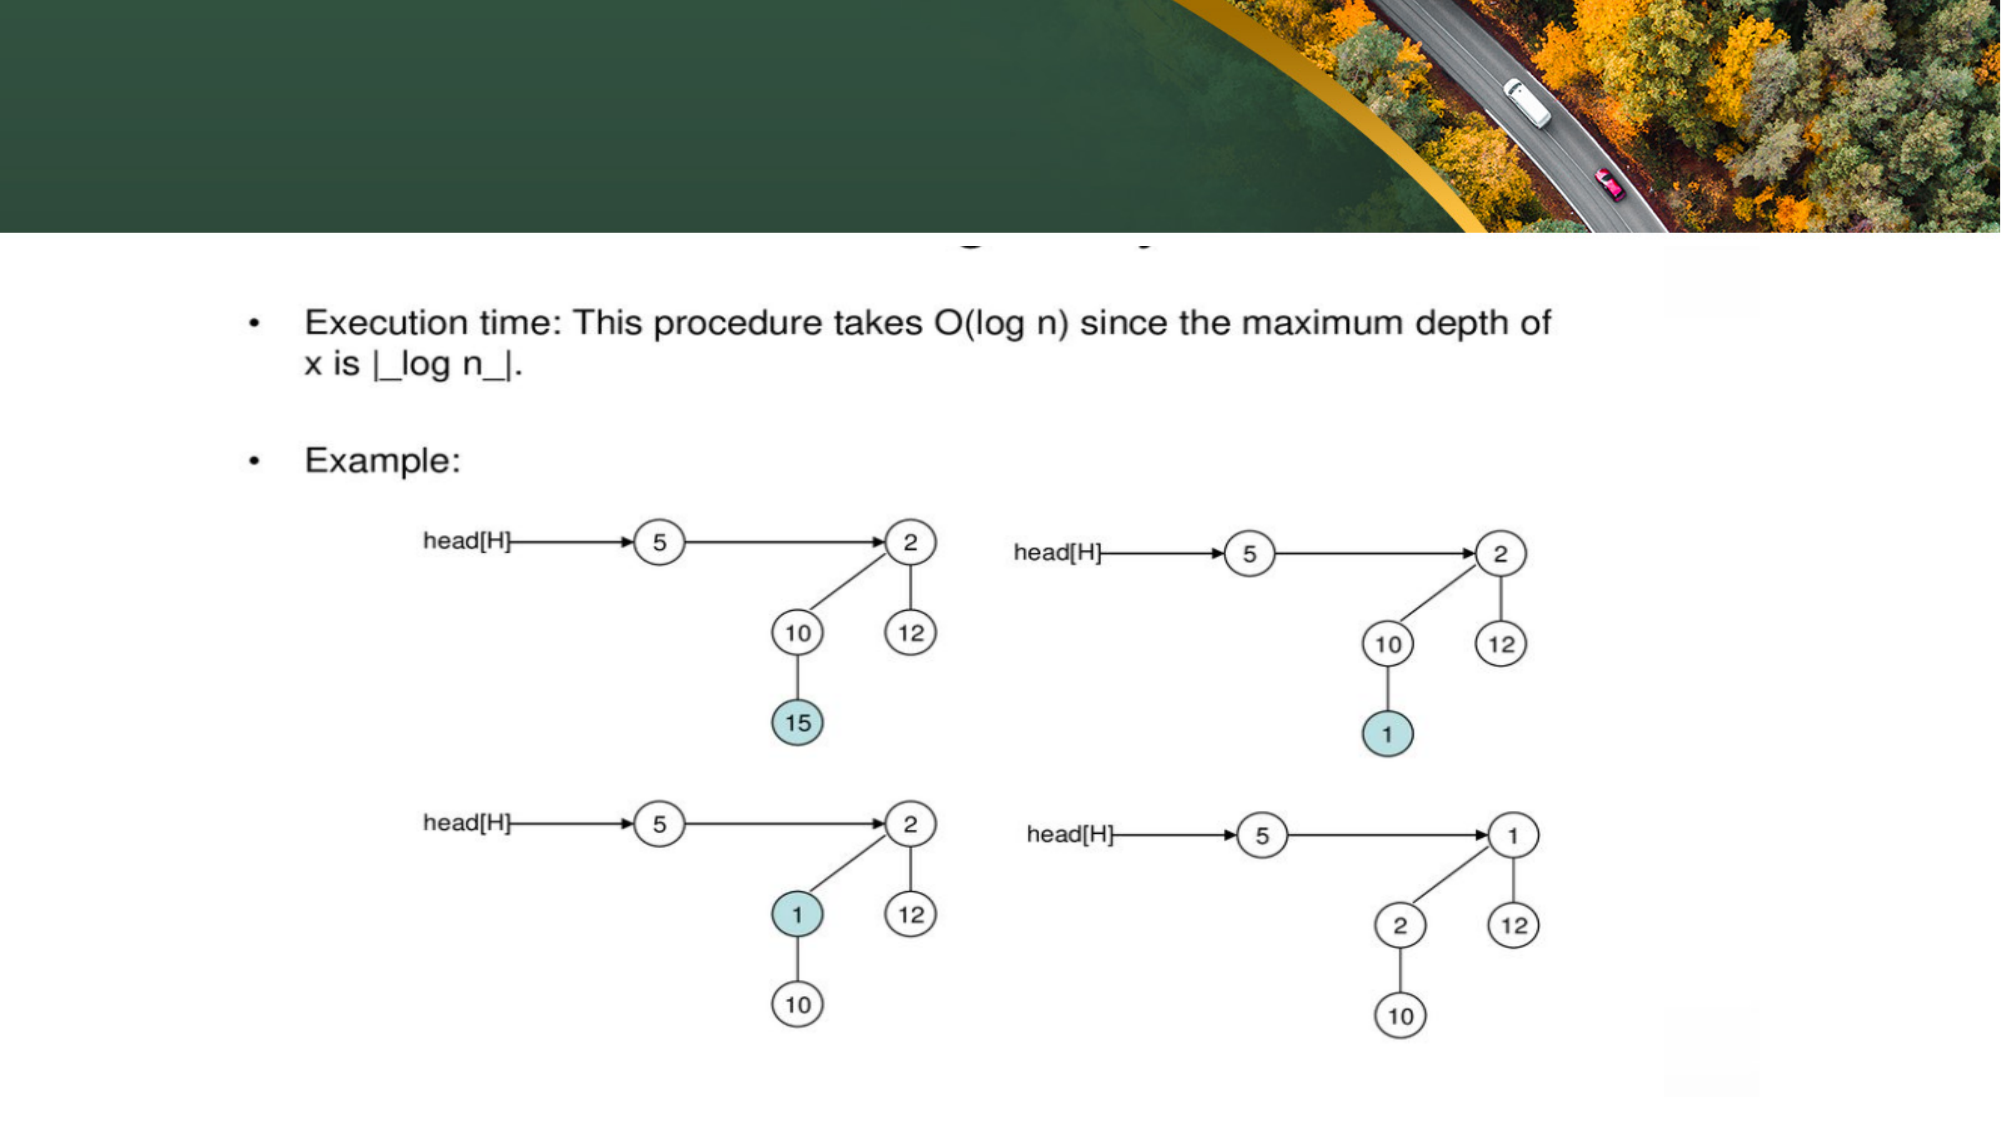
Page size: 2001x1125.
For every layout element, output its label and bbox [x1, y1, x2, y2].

picture [0, 0, 2001, 1125]
list [205, 246, 1760, 1098]
